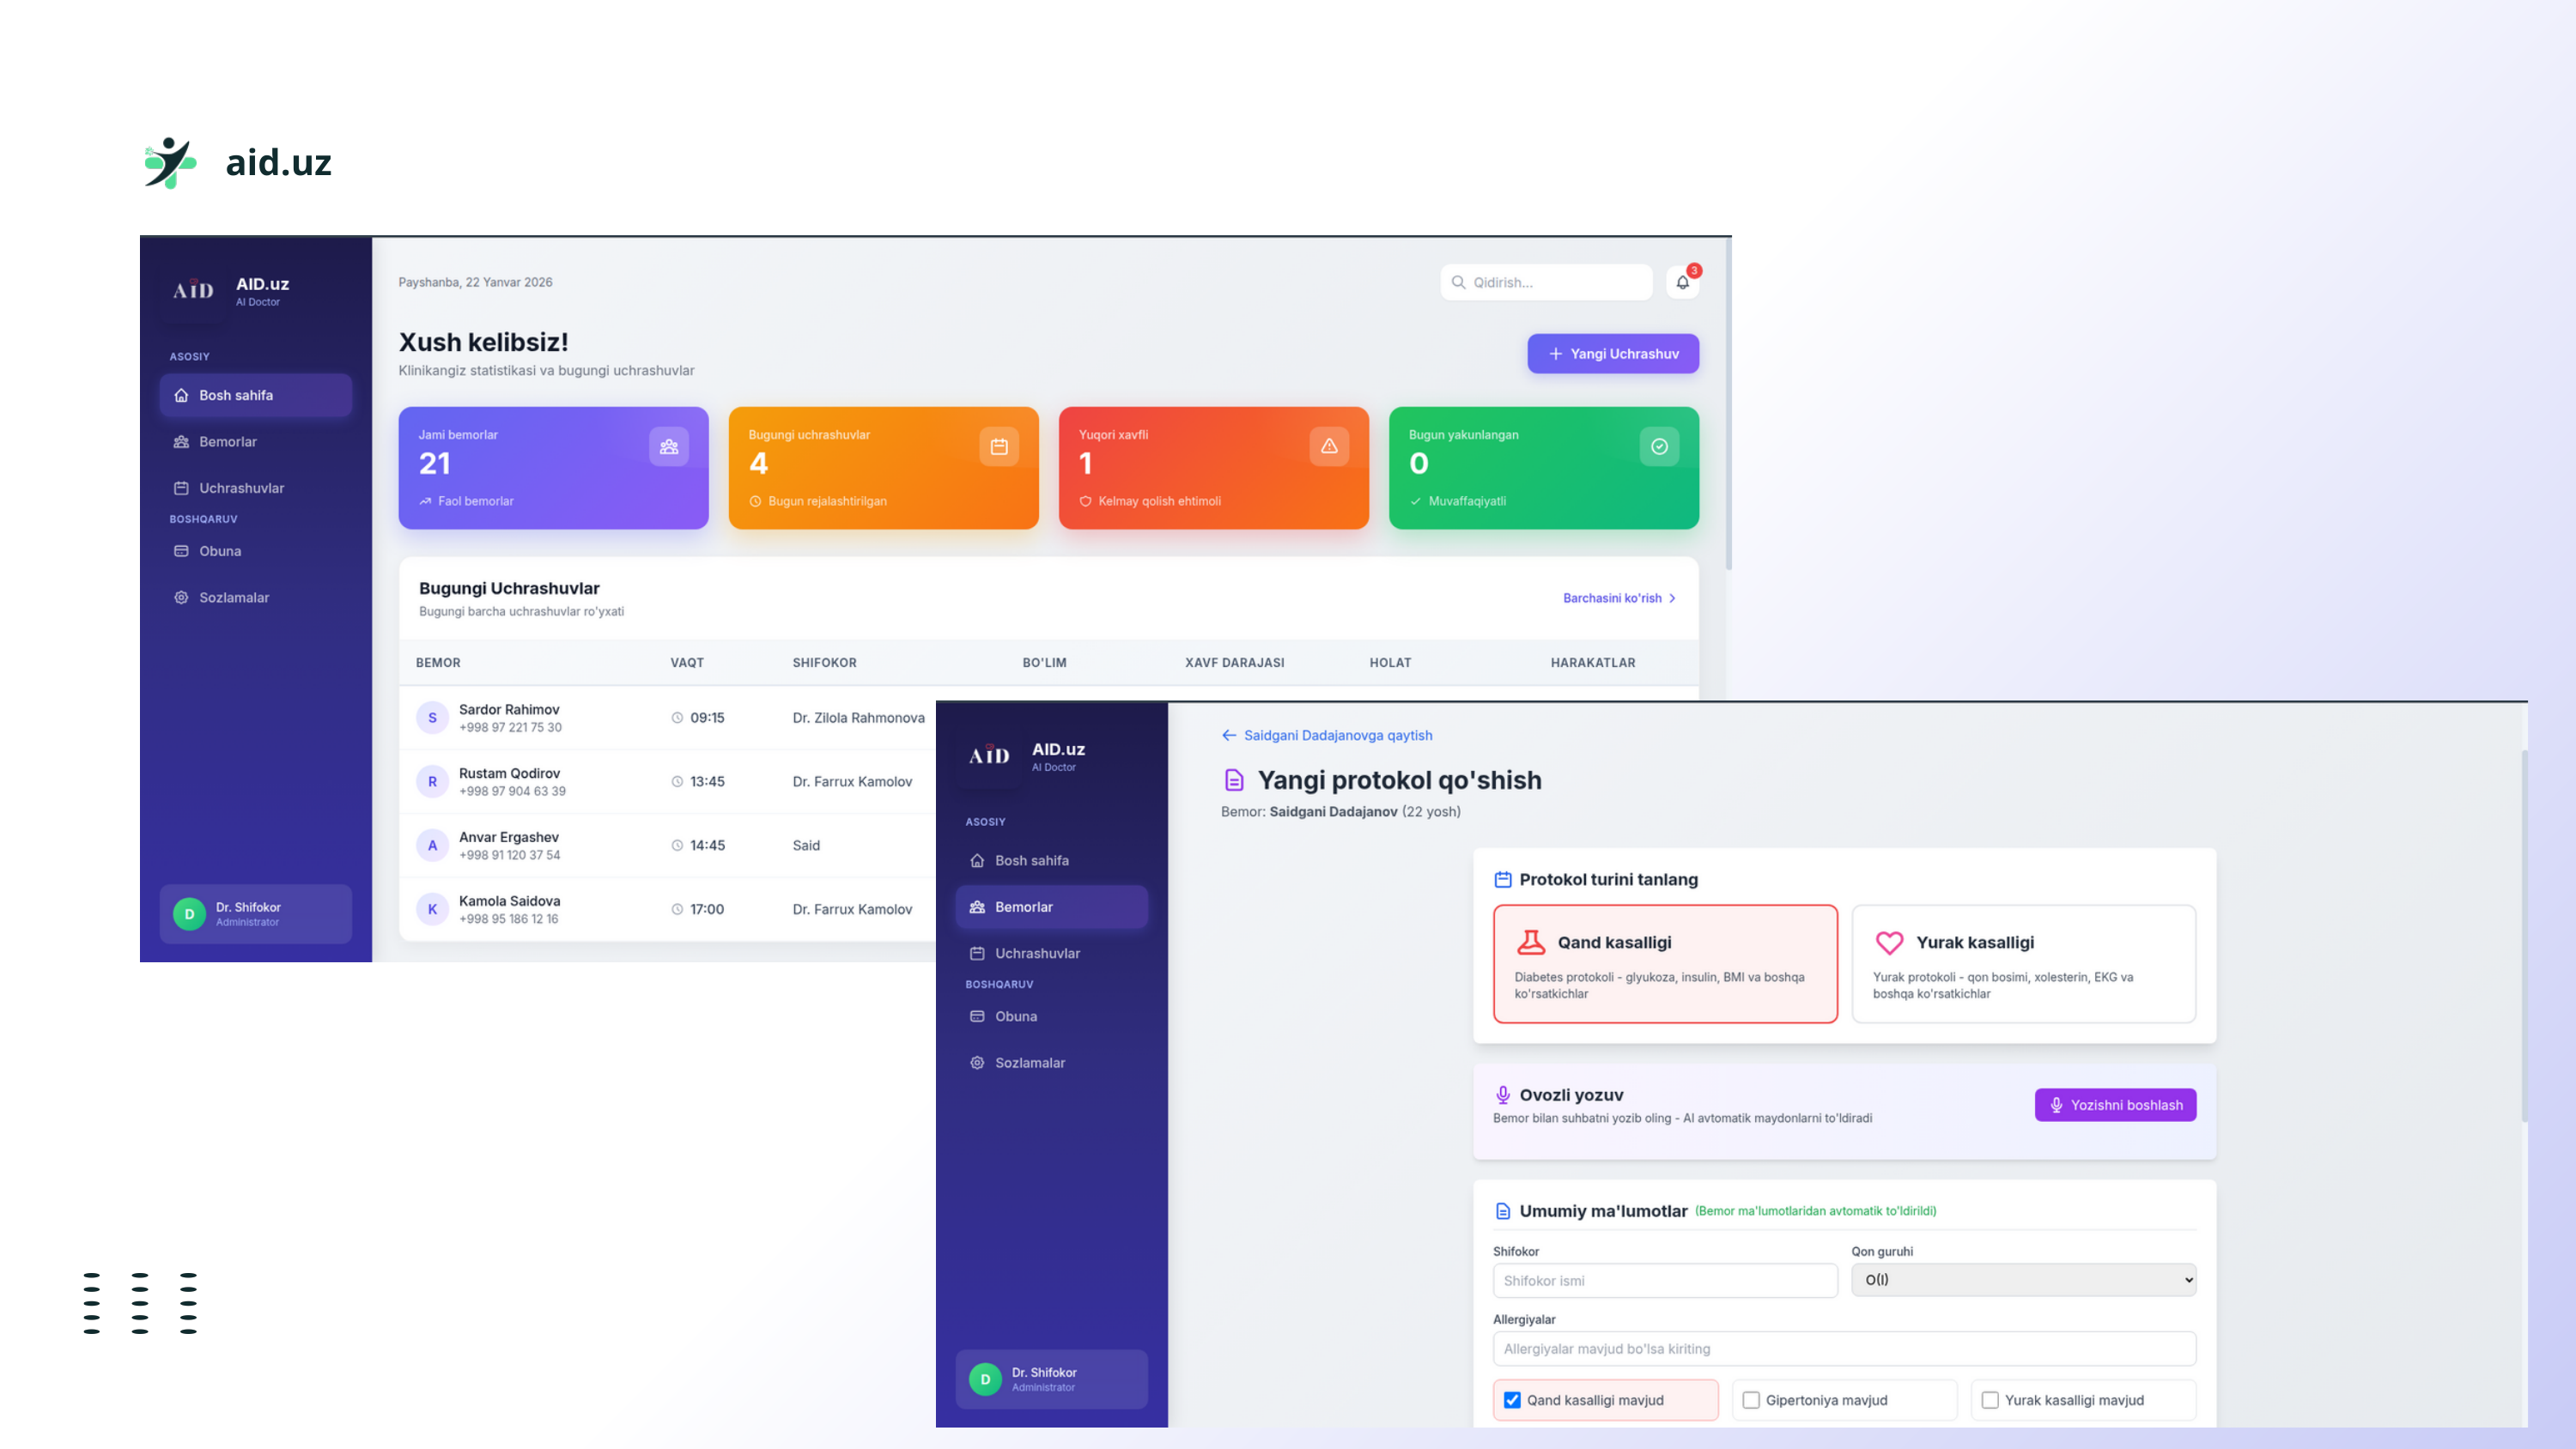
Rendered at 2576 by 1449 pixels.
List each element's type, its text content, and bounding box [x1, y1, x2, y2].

text_box [140, 235, 1733, 962]
text_box [83, 1273, 197, 1334]
text_box aid.uz [225, 146, 561, 183]
text_box [936, 700, 2529, 1428]
text_box [144, 133, 197, 190]
